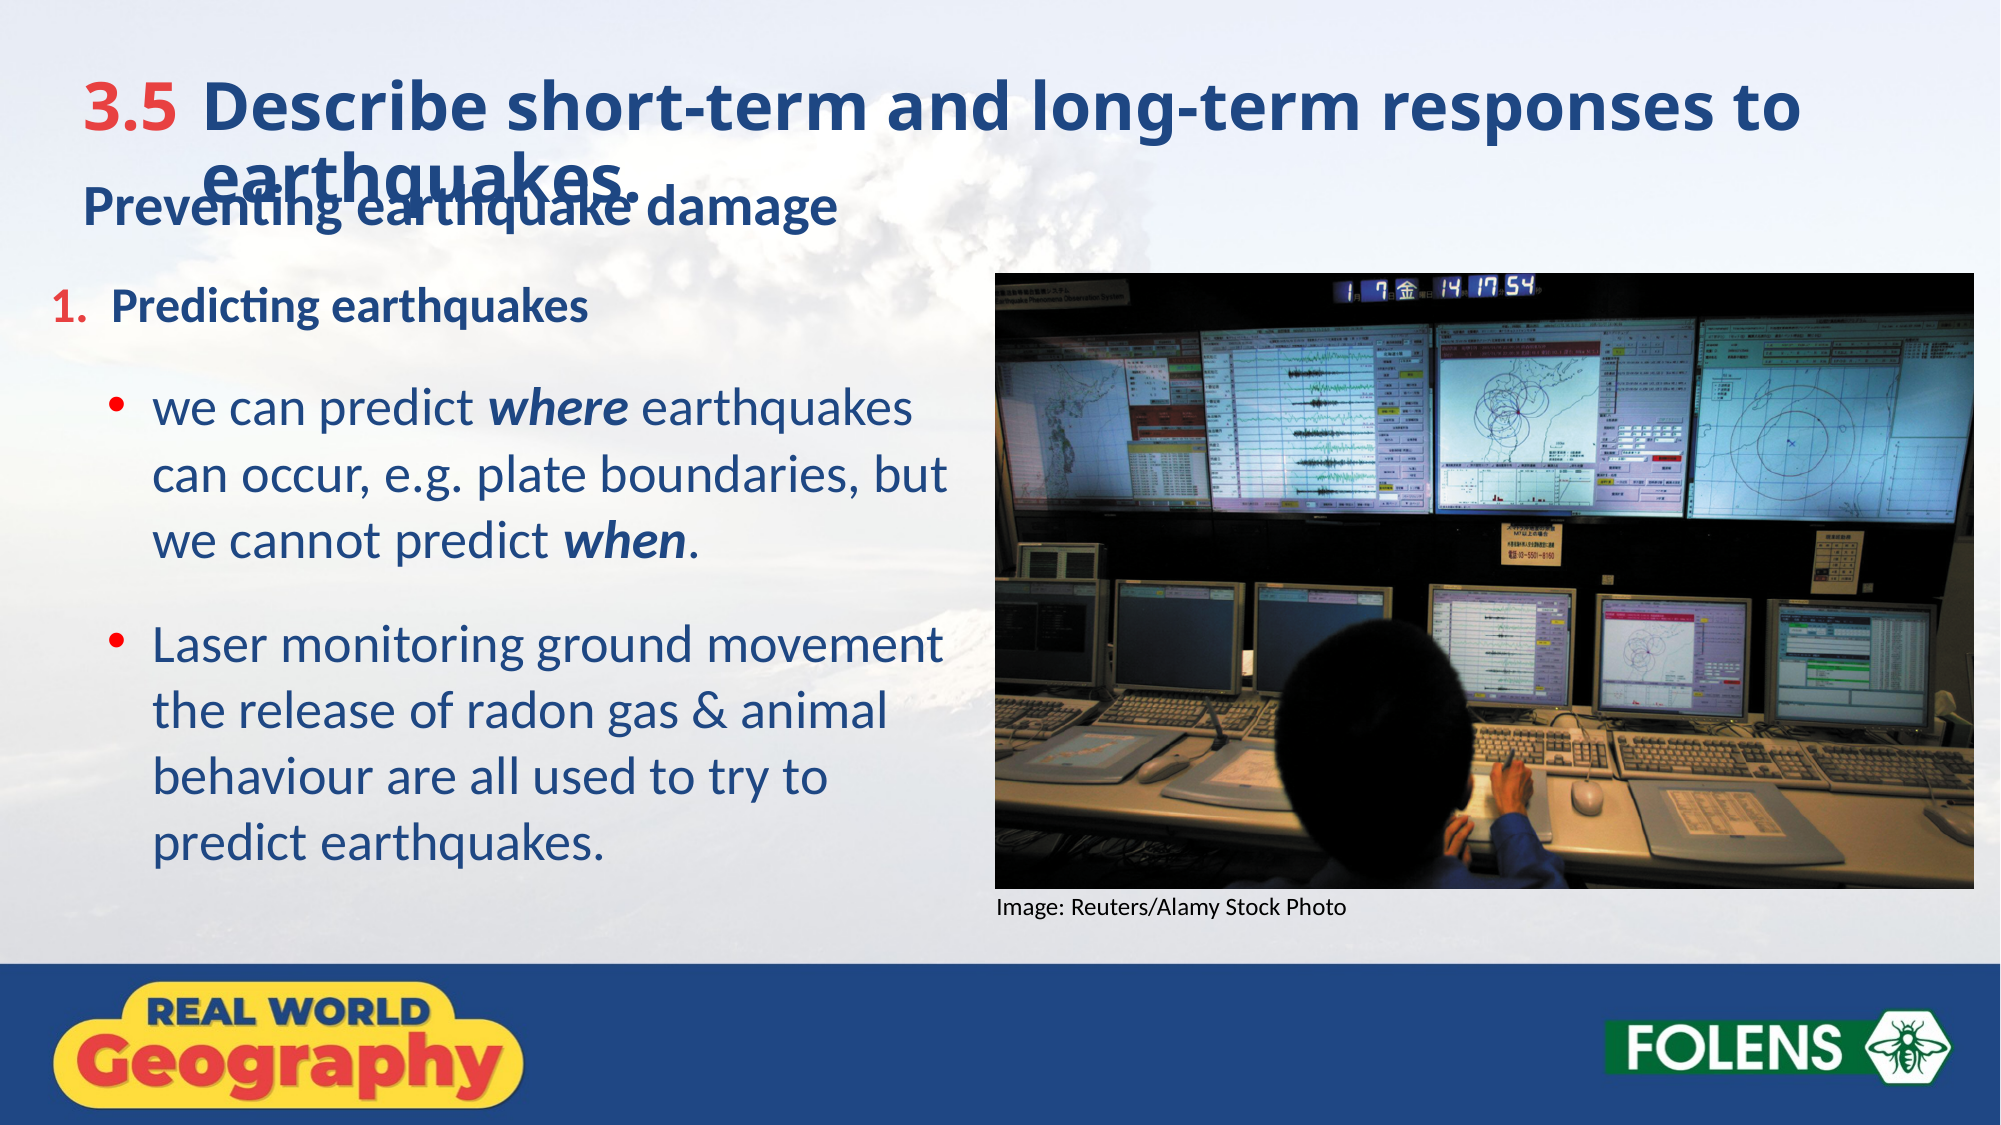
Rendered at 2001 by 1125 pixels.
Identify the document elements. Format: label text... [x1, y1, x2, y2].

text_box Image: Reuters/Alamy Stock Photo [981, 883, 1568, 928]
text_box Preventing earthquake damage [68, 177, 865, 245]
picture [0, 0, 2001, 1125]
text_box 1. Predicting earthquakes we can predict where earthquakes can occur, e.g. plate boundaries, but we cannot predict when. Laser monitoring ground movement the release of radon gas & animal behaviour are all used to try to predict earthquakes. [35, 264, 996, 978]
text_box 3.5 Describe short-term and long-term responses to earthquakes. [68, 65, 2000, 177]
